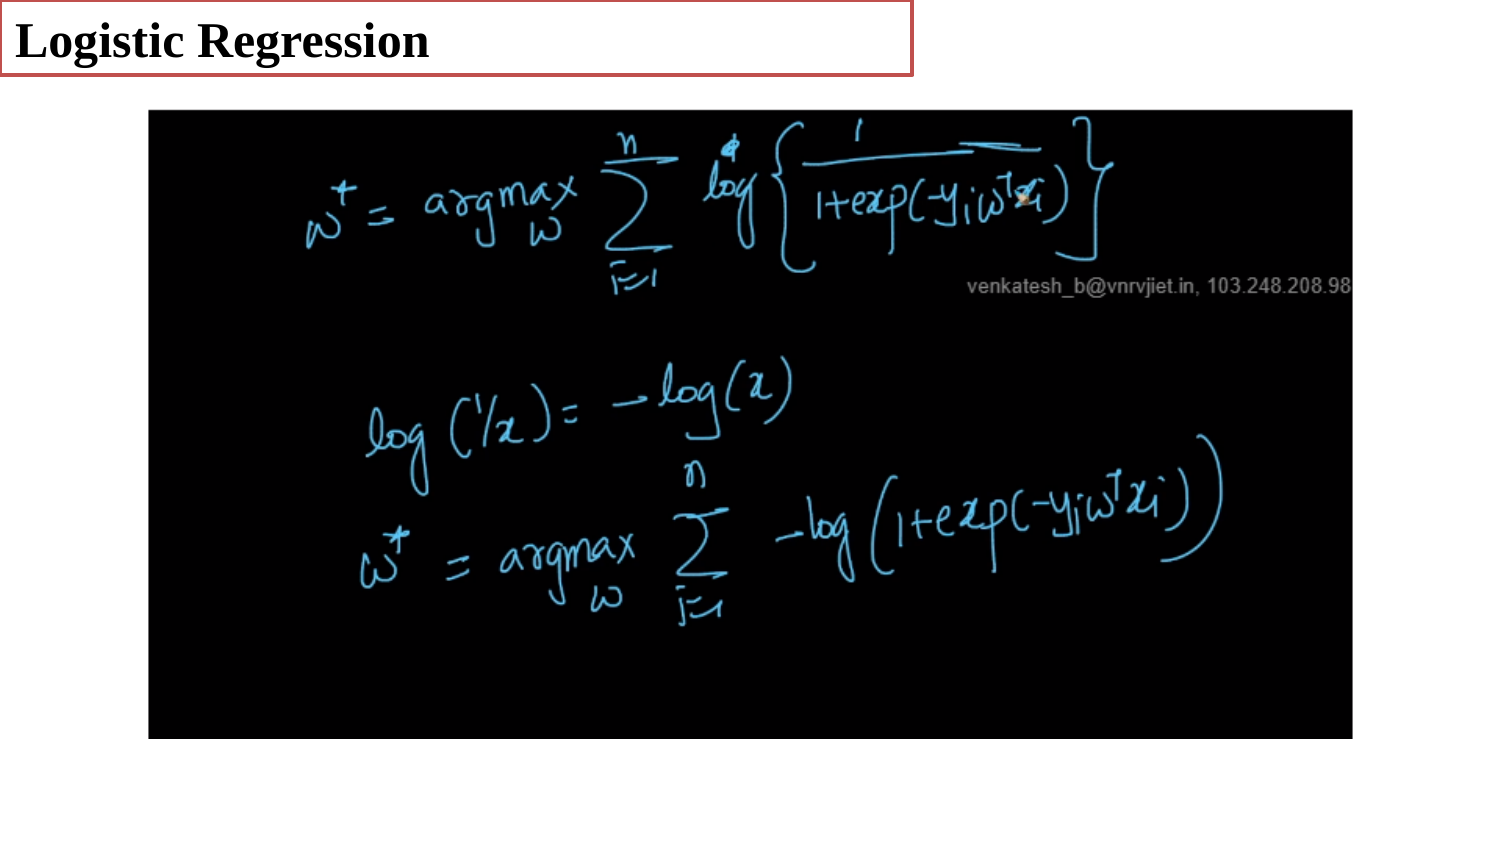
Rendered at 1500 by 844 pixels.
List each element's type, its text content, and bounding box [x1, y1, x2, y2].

text_box Logistic Regression [0, 0, 914, 77]
picture [144, 104, 1356, 740]
